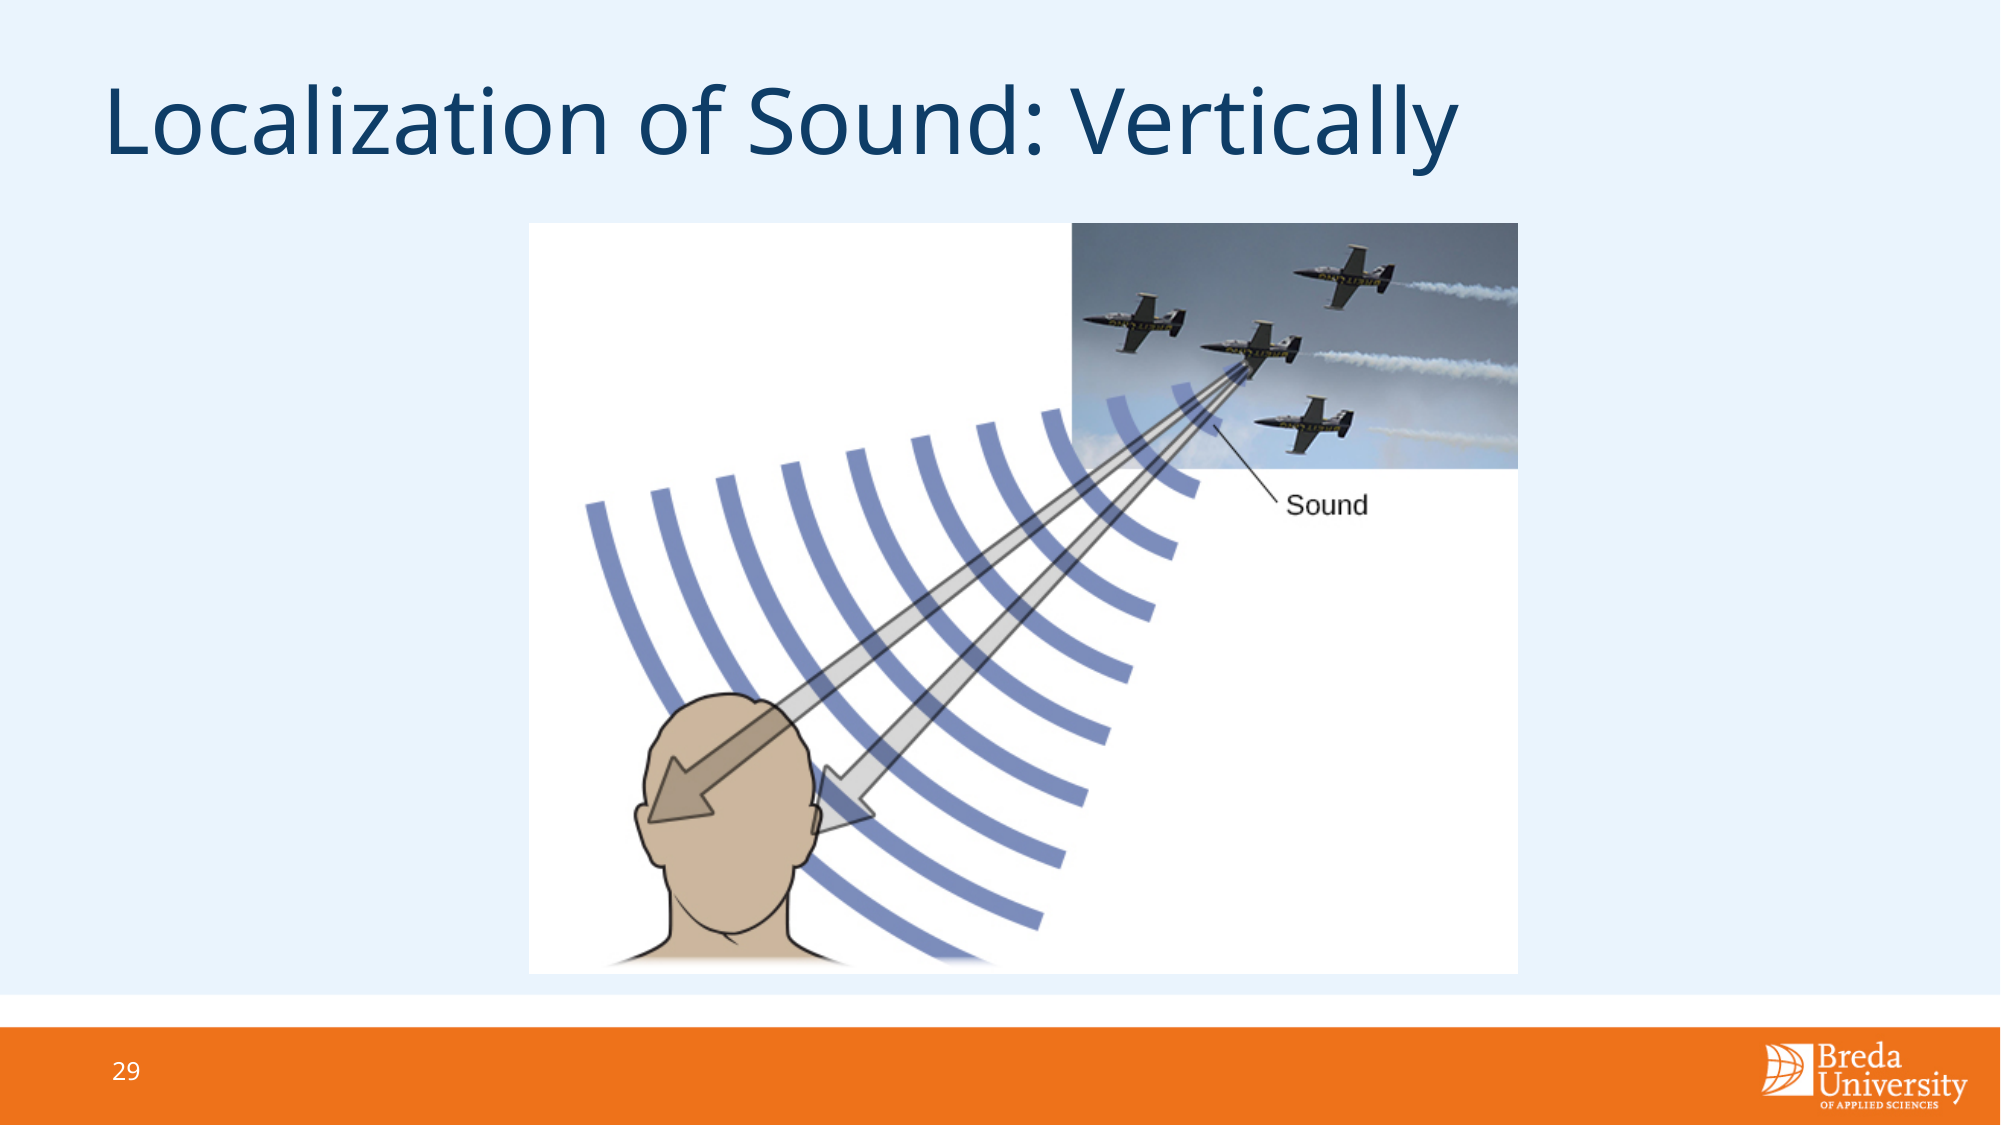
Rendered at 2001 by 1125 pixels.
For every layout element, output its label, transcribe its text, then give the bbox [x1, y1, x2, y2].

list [529, 223, 1518, 974]
slide_number 29 [97, 1042, 198, 1103]
picture [0, 0, 2001, 1125]
title Localization of Sound: Vertically [88, 67, 1917, 210]
